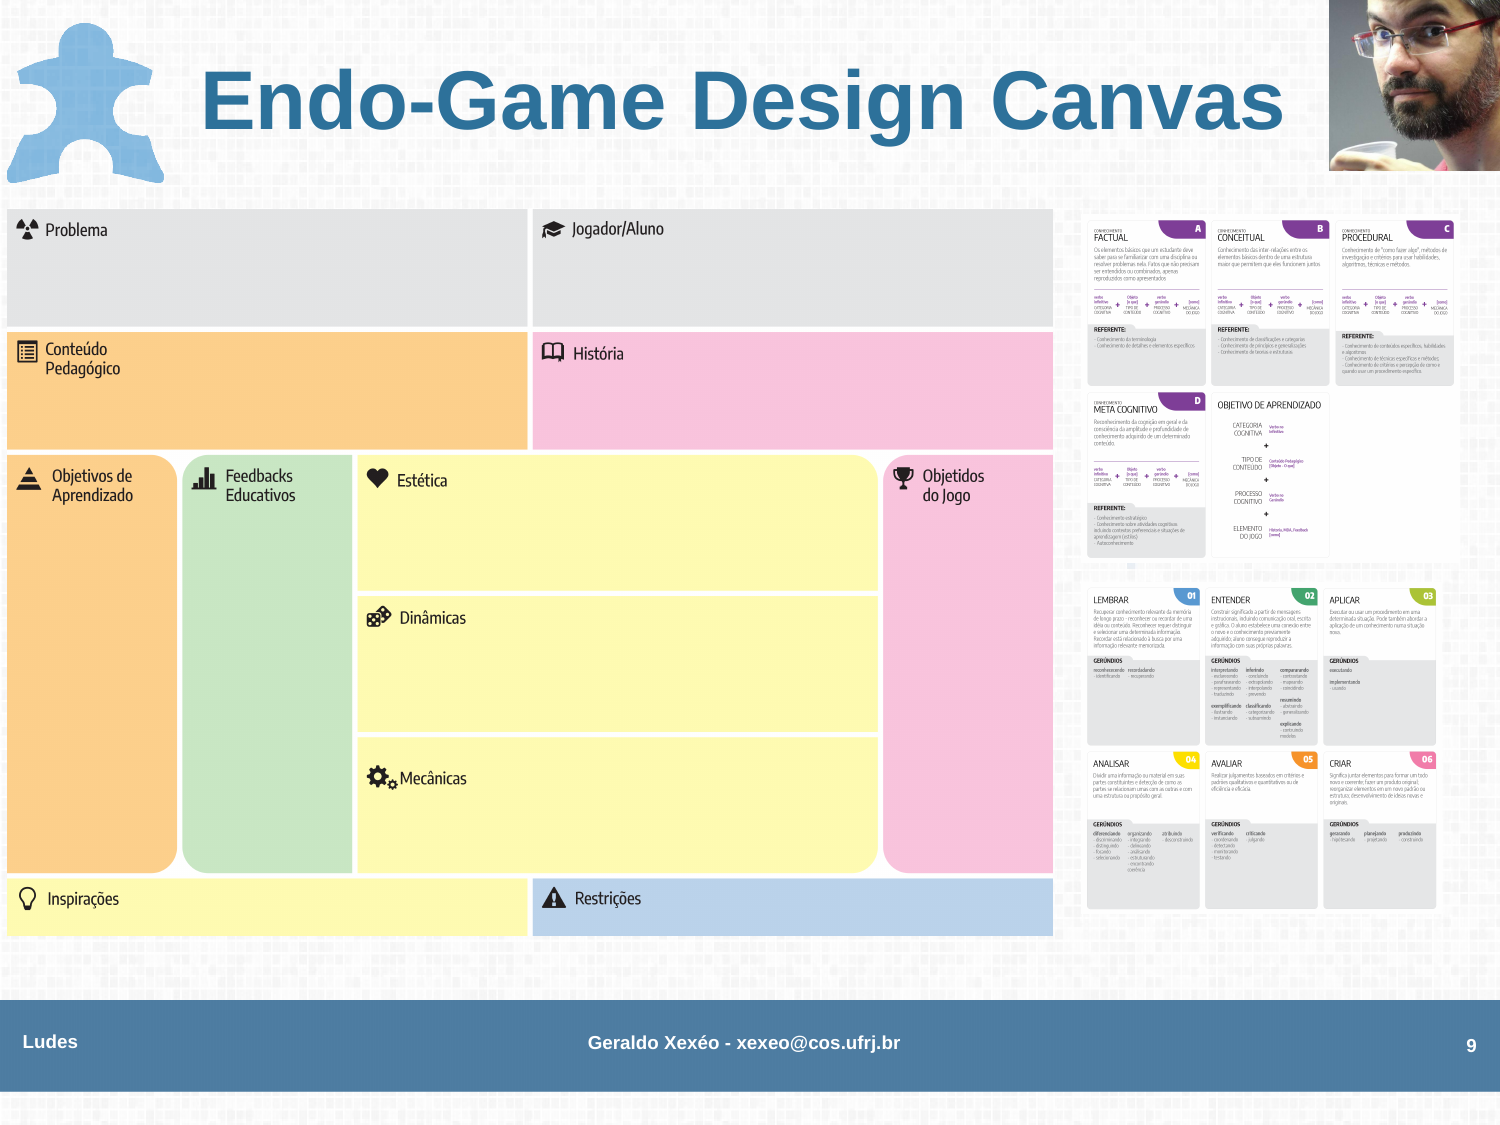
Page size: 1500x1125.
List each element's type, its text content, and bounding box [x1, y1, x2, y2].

picture [0, 0, 1500, 1125]
footer Geraldo Xexéo - xexeo@cos.ufrj.br [526, 1018, 962, 1066]
slide_number 9 [1297, 1021, 1492, 1069]
title Endo-Game Design Canvas [185, 11, 1481, 195]
slide_number Ludes [7, 1017, 203, 1066]
